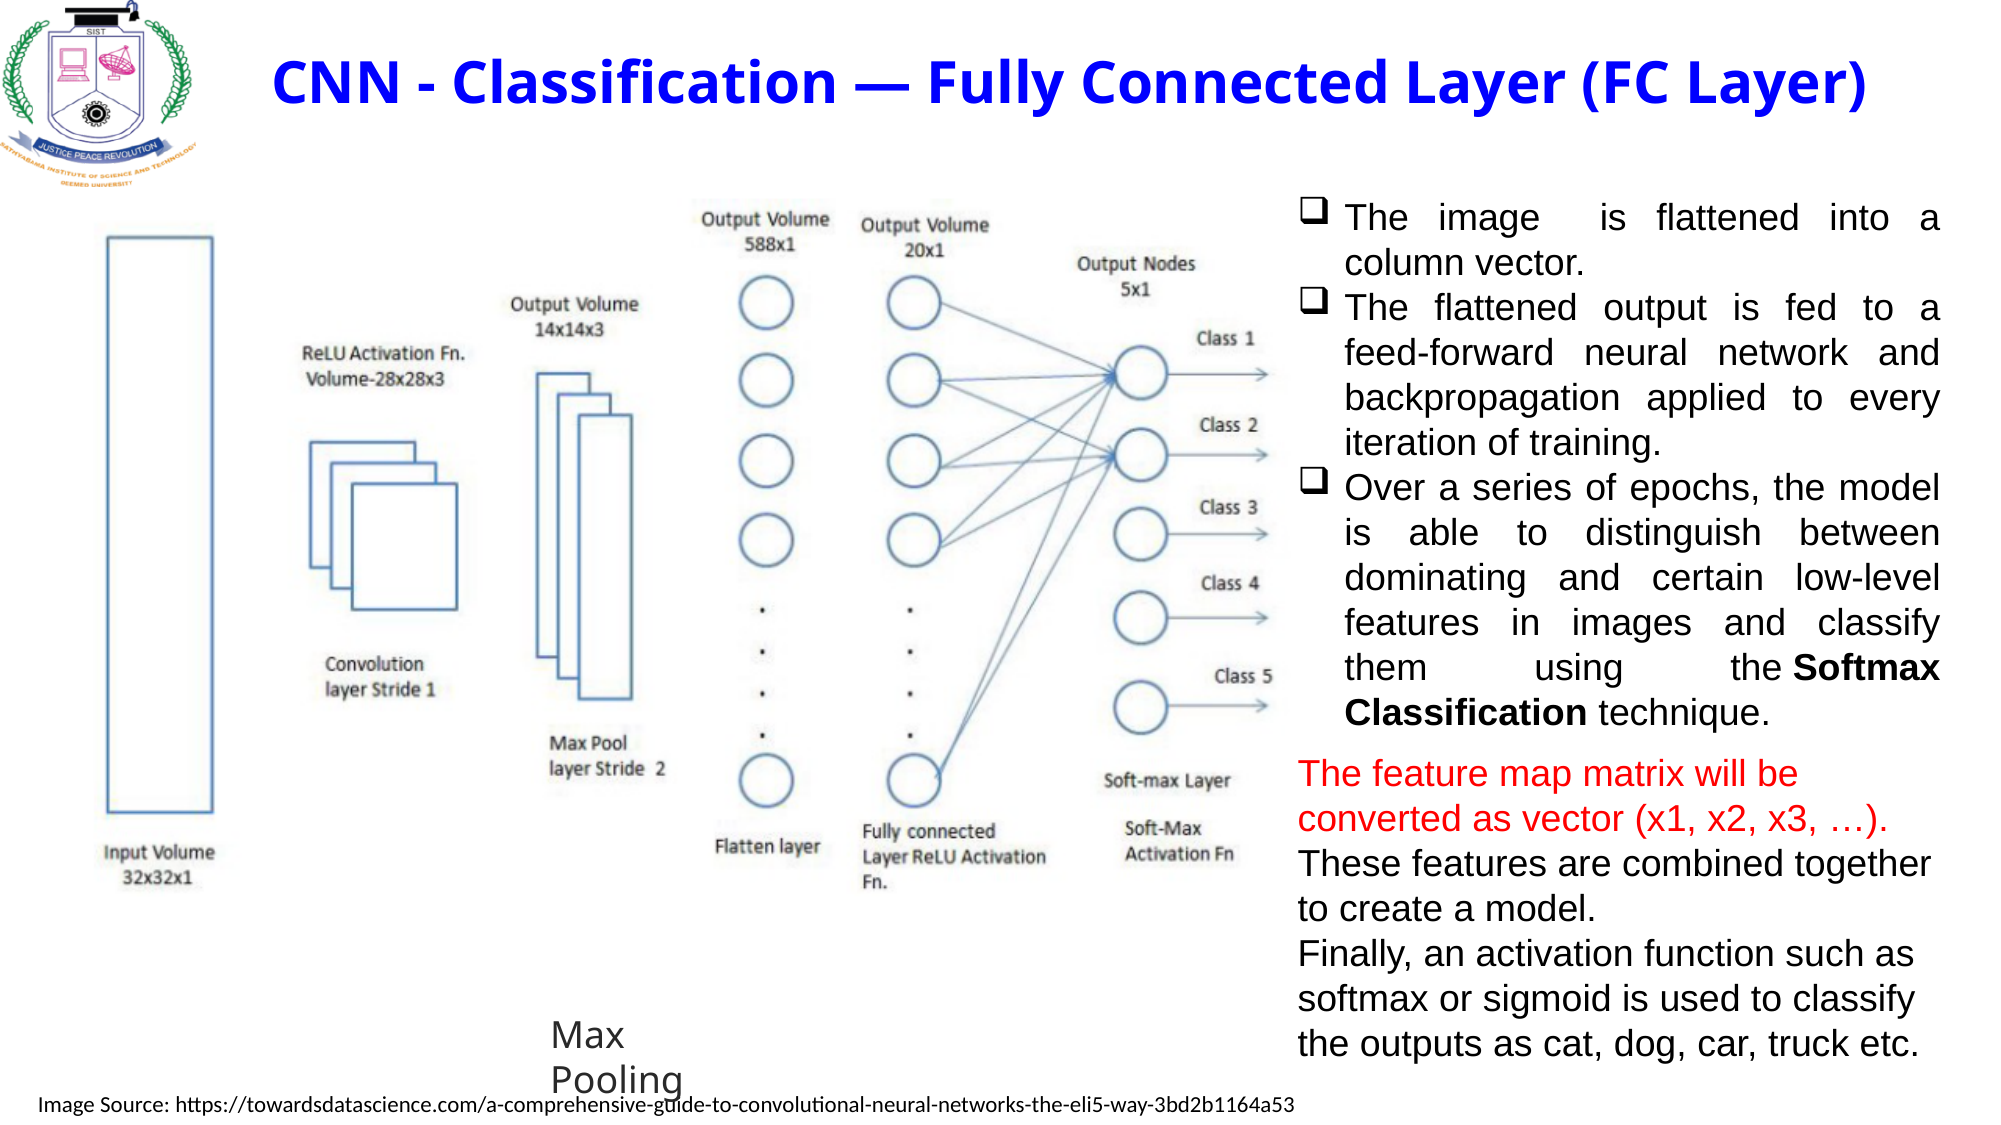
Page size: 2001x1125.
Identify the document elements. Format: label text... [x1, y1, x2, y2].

text_box The image is flattened into a column vector. The flattened output is fed to a feed-forward neural network and backpropagation applied to every iteration of training. Over a series of epochs, the model is able to distinguish between dominating and certain low-level features in images and classify them using the Softmax Classification technique. [1377, 185, 1956, 741]
picture [0, 0, 1377, 948]
text_box The feature map matrix will be converted as vector (x1, x2, x3, …). These features are combined together to create a model. Finally, an activation function such as softmax or sigmoid is used to classify the outputs as cat, dog, car, truck etc. [1282, 742, 1977, 1072]
text_box Max Pooling [535, 1003, 771, 1109]
text_box Image Source: https://towardsdatascience.com/a-comprehensive-guide-to-convolutional-neural-networks-the-eli5-way-3bd2b1164a53 [23, 1082, 1349, 1125]
text_box CNN - Classification — Fully Connected Layer (FC Layer) [196, 65, 1953, 168]
